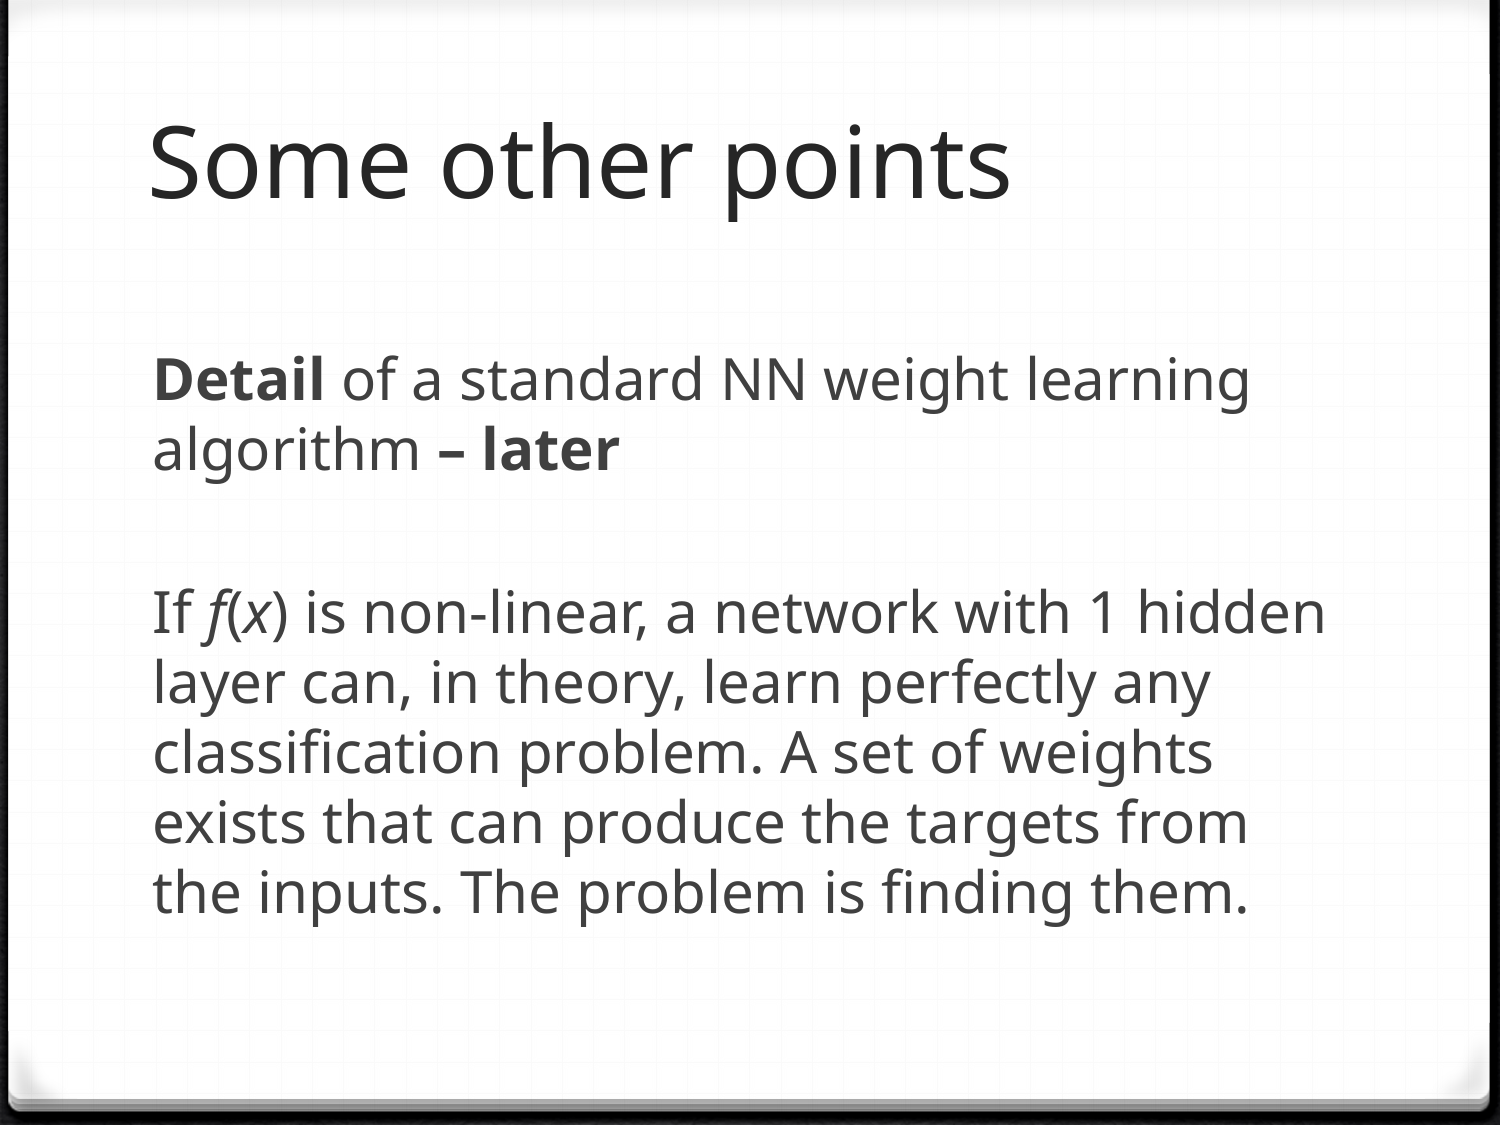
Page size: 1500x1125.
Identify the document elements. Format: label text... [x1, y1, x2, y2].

picture [0, 0, 1500, 1125]
list Detail of a standard NN weight learning algorithm – later If f(x) is non-linear, a network with 1 hidden layer can, in theory, learn perfectly any classification problem. A set of weights exists that can produce the targets from the inputs. The problem is finding them. [137, 334, 1363, 983]
title Some other points [132, 65, 1408, 253]
